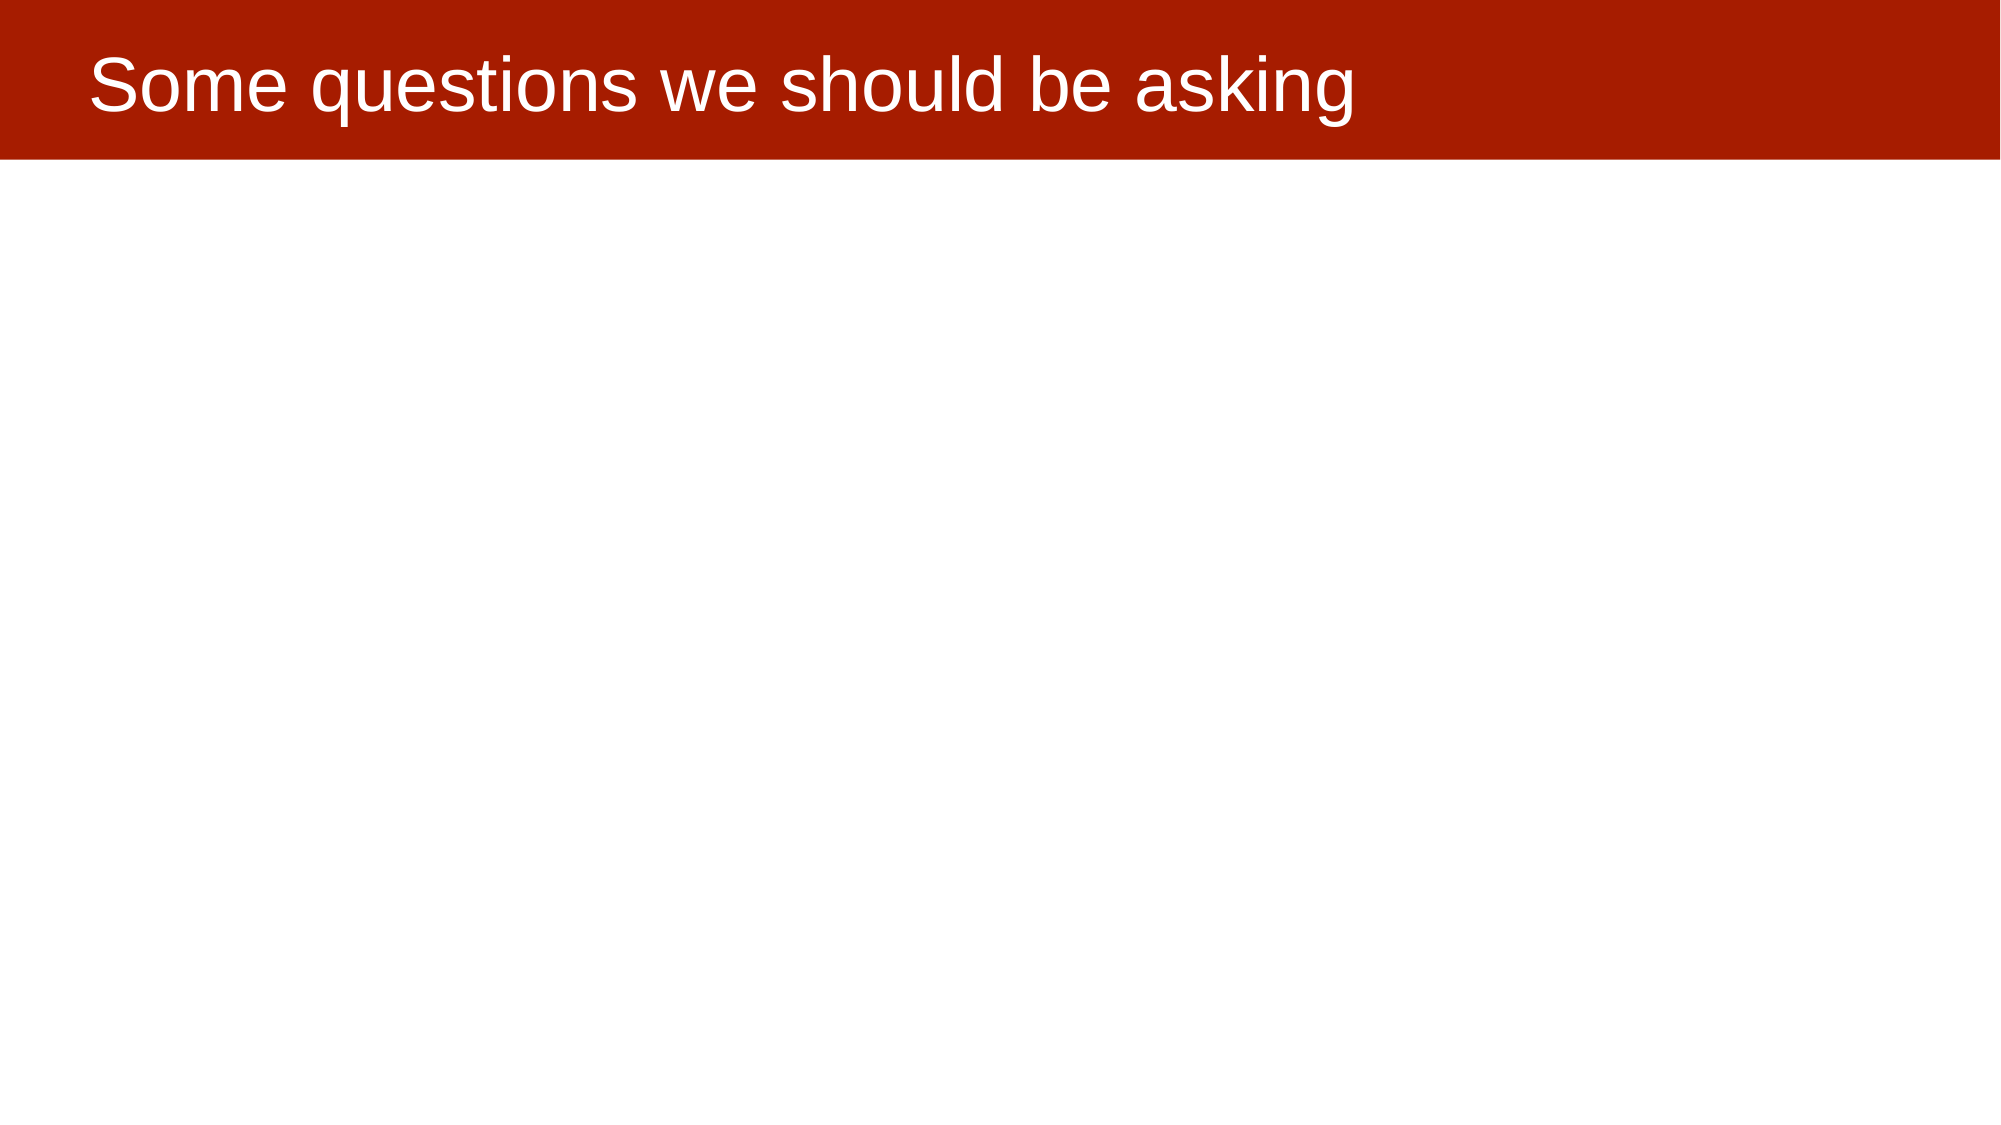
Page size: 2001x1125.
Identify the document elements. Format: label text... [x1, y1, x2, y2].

title Some questions we should be asking [68, 14, 1932, 140]
